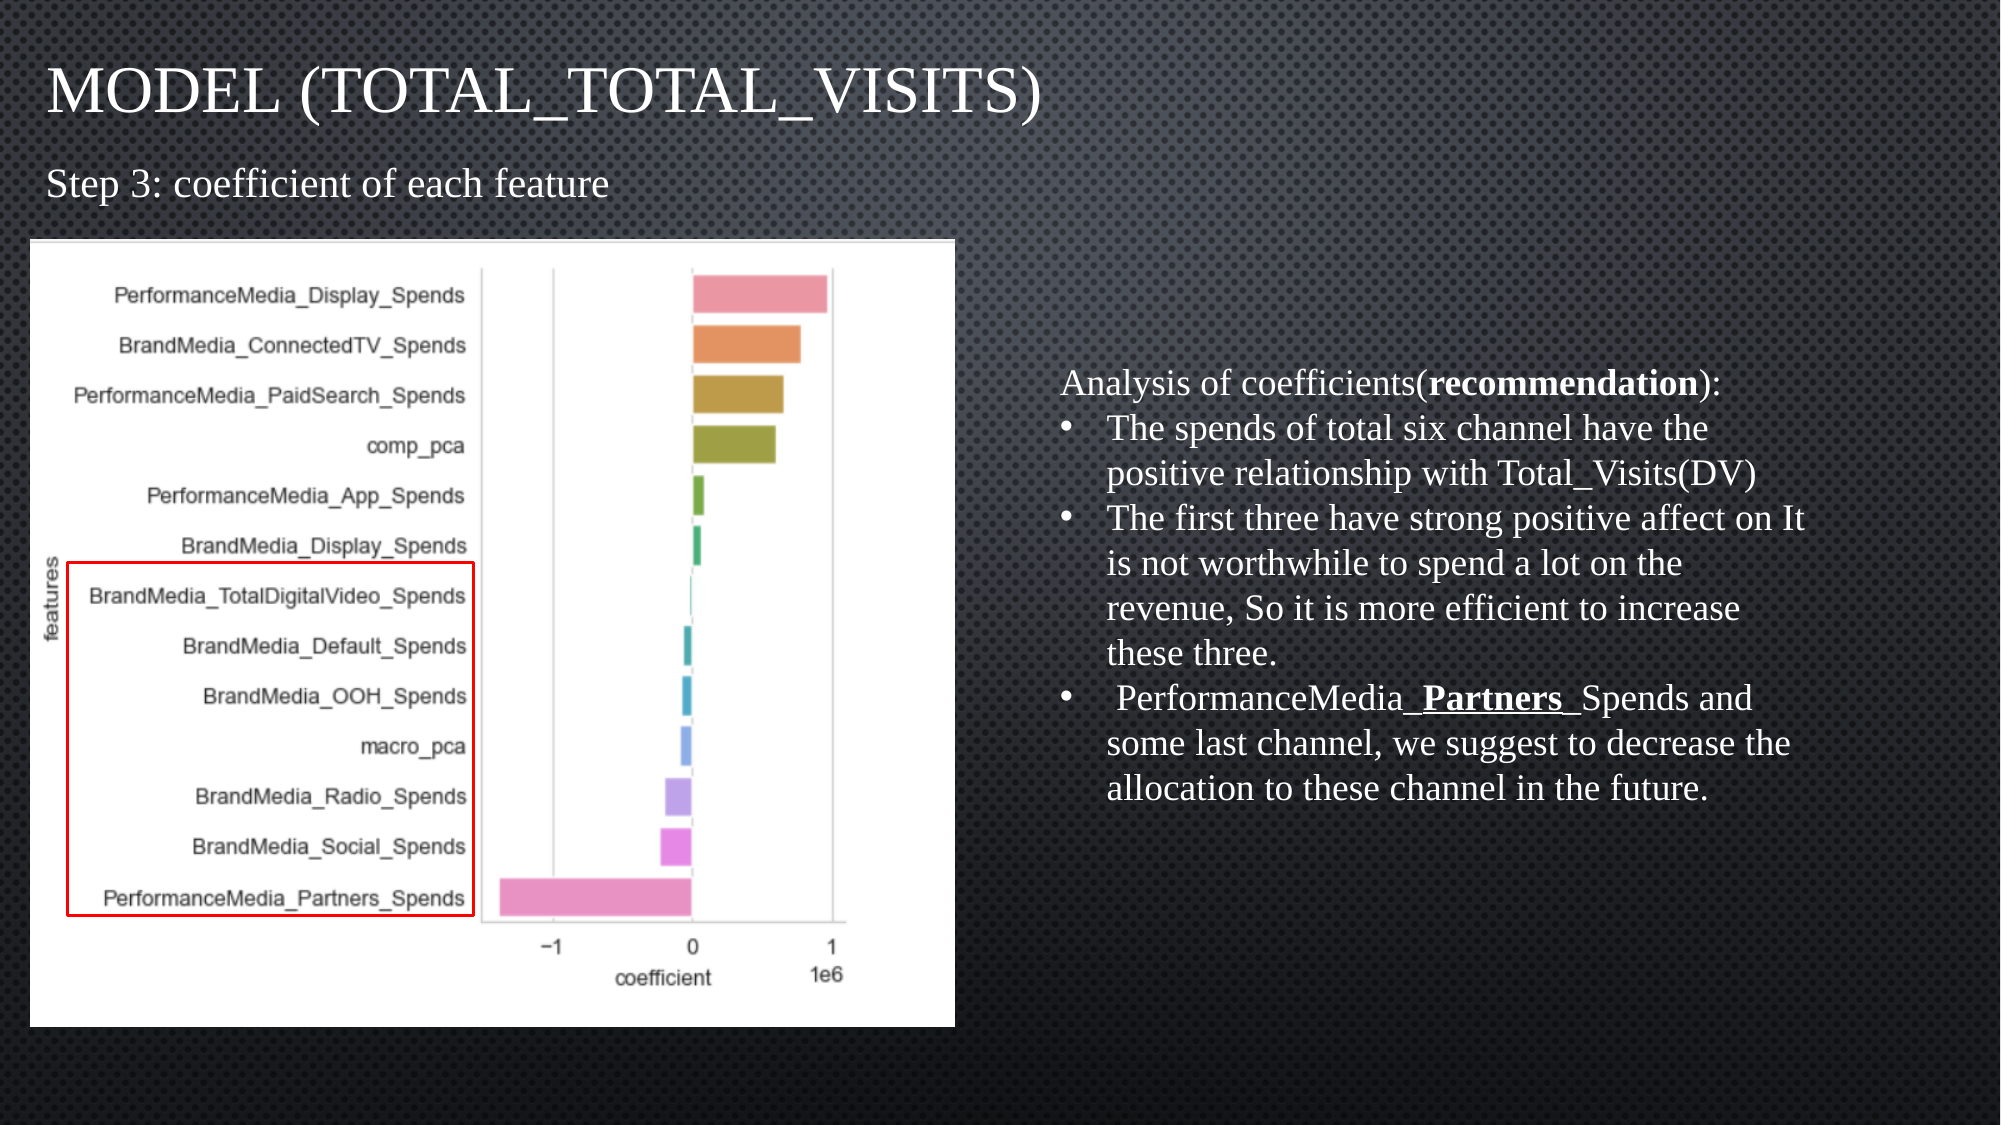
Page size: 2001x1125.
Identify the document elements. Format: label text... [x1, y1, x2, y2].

picture [30, 239, 956, 1027]
title Model (Total_Total_Visits) [30, 22, 1648, 149]
text_box Step 3: coefficient of each feature [30, 148, 684, 214]
text_box Analysis of coefficients(recommendation): The spends of total six channel have the positive relationship with Total_Visits(DV) The first three have strong positive affect on It is not worthwhile to spend a lot on the revenue, So it is more efficient to increase these three. PerformanceMedia_Partners_Spends and some last channel, we suggest to decrease the allocation to these channel in the future. [1044, 350, 1833, 816]
